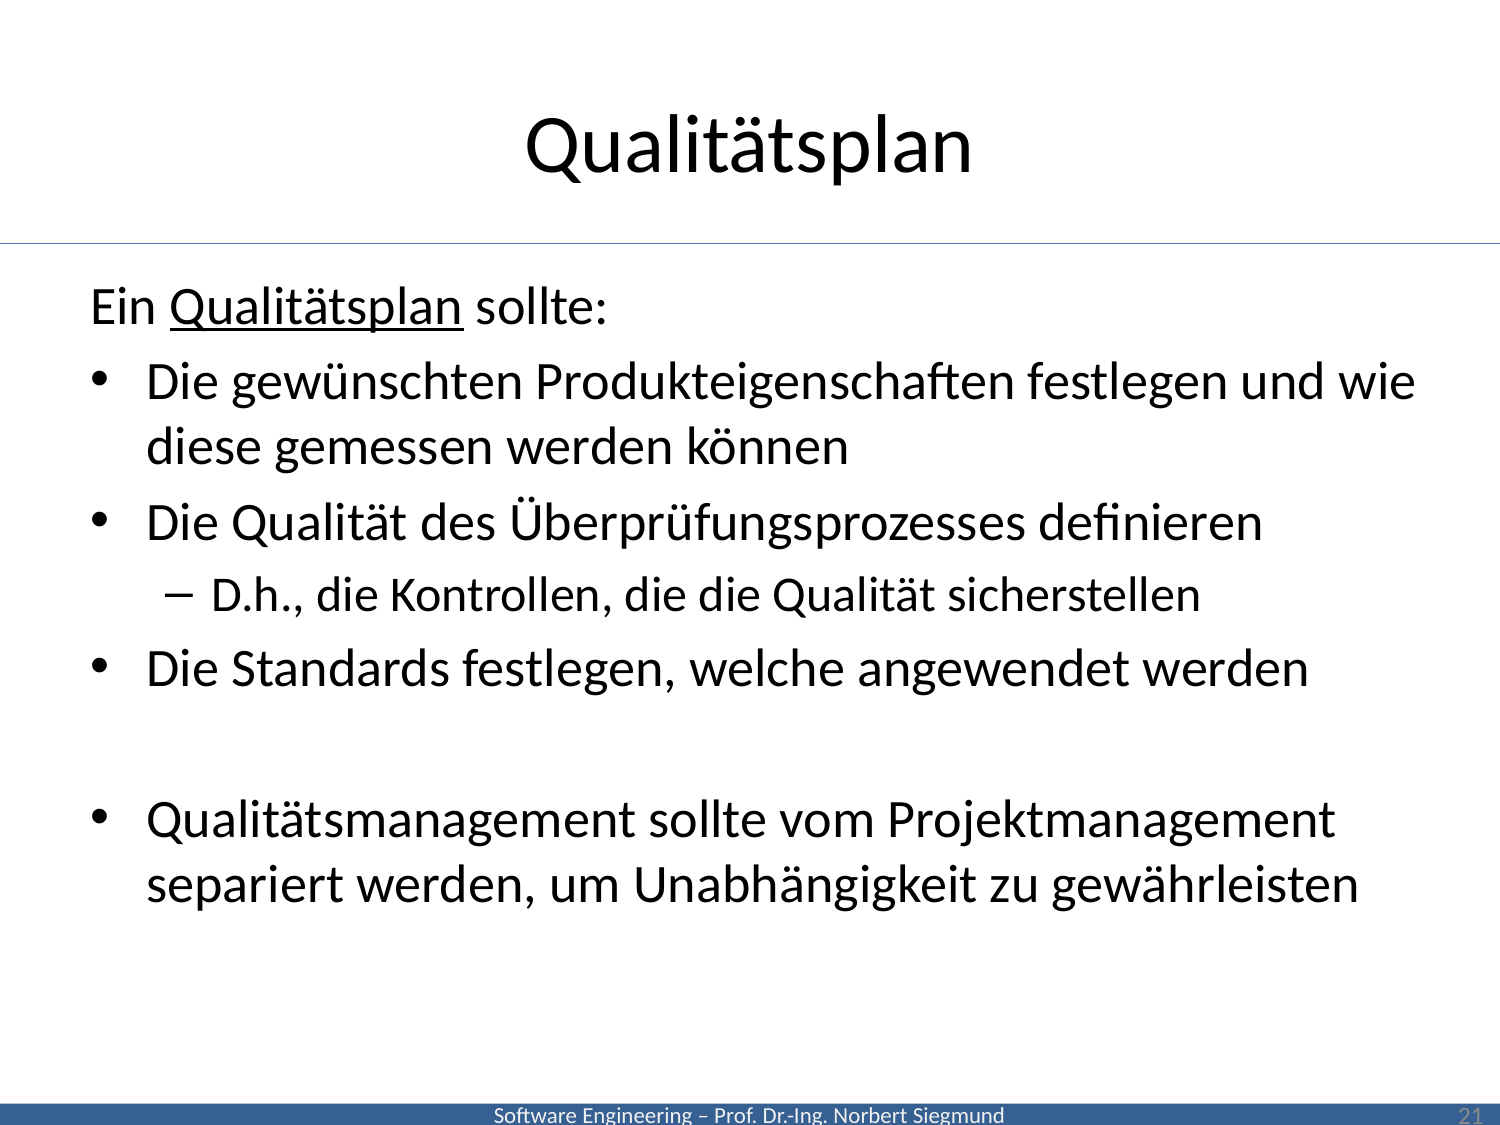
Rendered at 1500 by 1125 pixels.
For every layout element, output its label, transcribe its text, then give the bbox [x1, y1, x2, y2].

list Ein Qualitätsplan sollte: Die gewünschten Produkteigenschaften festlegen und wie diese gemessen werden können Die Qualität des Überprüfungsprozesses definieren D.h., die Kontrollen, die die Qualität sicherstellen Die Standards festlegen, welche angewendet werden Qualitätsmanagement sollte vom Projektmanagement separiert werden, um Unabhängigkeit zu gewährleisten [75, 262, 1495, 1104]
slide_number 21 [1148, 1084, 1499, 1125]
title Qualitätsplan [75, 45, 1425, 233]
